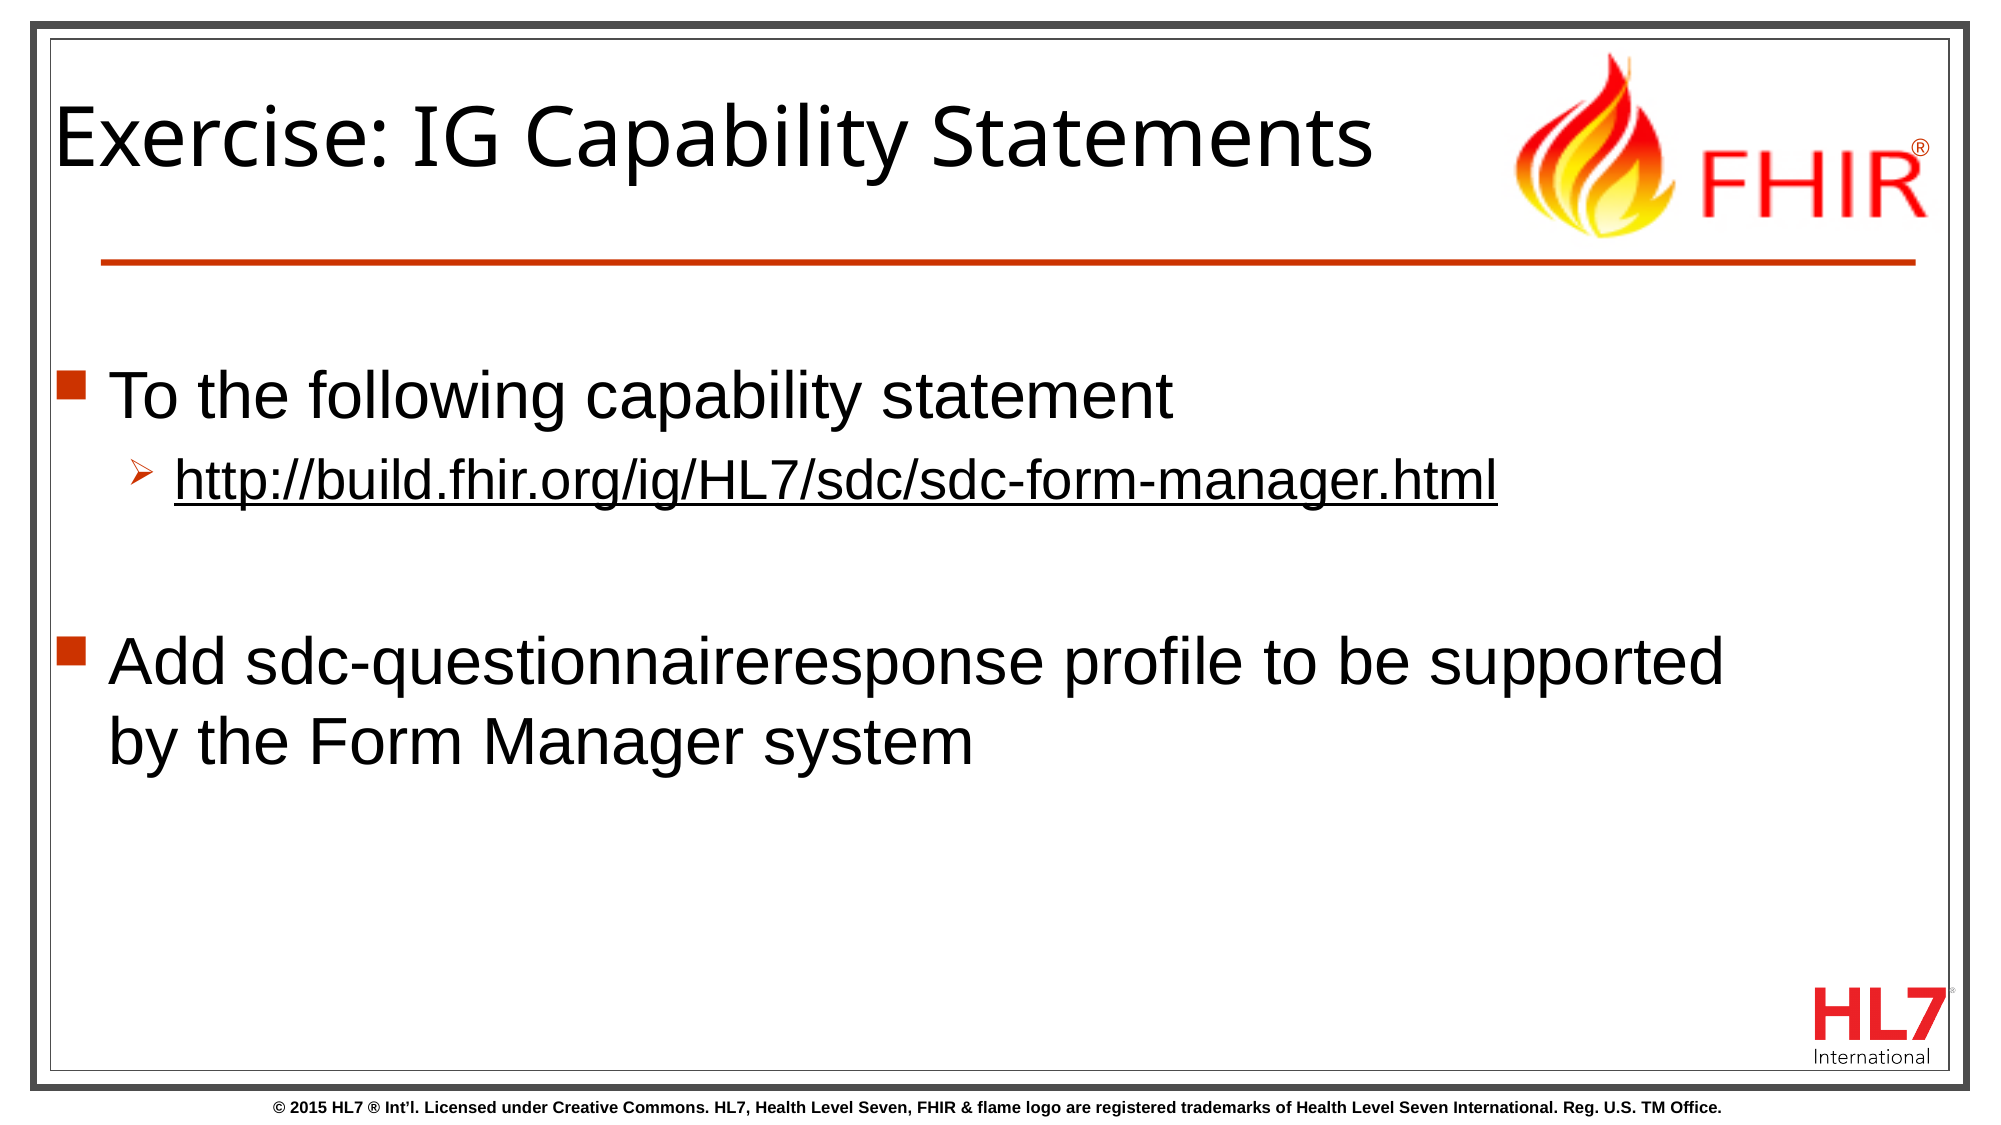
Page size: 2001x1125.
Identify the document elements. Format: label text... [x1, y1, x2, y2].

picture [1771, 937, 1999, 1114]
title Exercise: IG Capability Statements [37, 33, 1763, 251]
picture [1763, 42, 1944, 249]
list To the following capability statement http://build.fhir.org/ig/HL7/sdc/sdc-form-manager.html Add sdc-questionnaireresponse profile to be supported by the Form Manager system [37, 251, 1763, 965]
